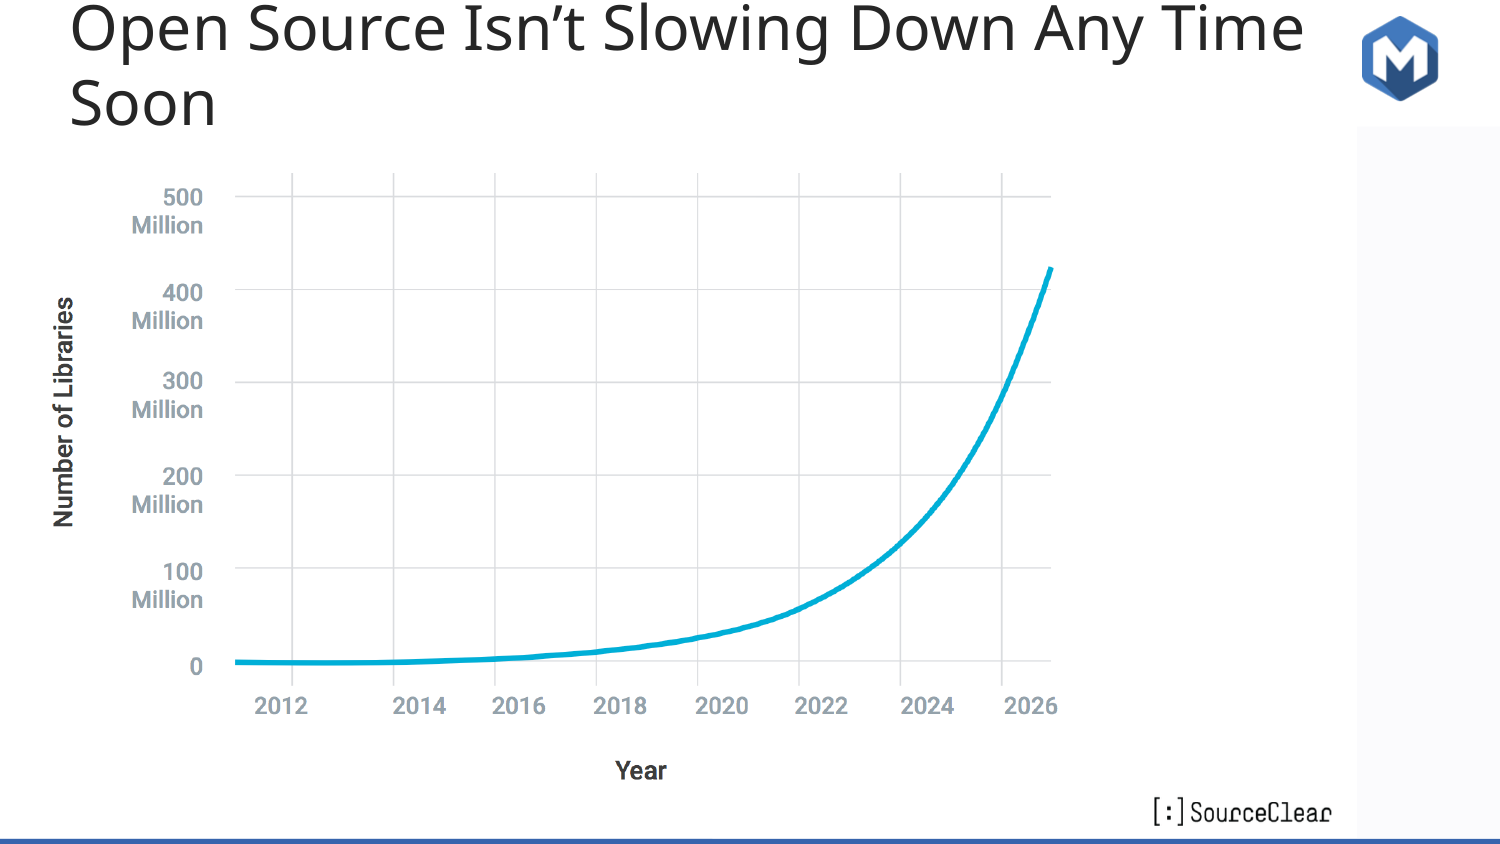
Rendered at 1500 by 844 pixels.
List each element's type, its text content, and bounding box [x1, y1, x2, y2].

title Open Source Isn’t Slowing Down Any Time Soon [54, 26, 1350, 100]
picture [1362, 16, 1440, 102]
picture [0, 122, 1357, 838]
